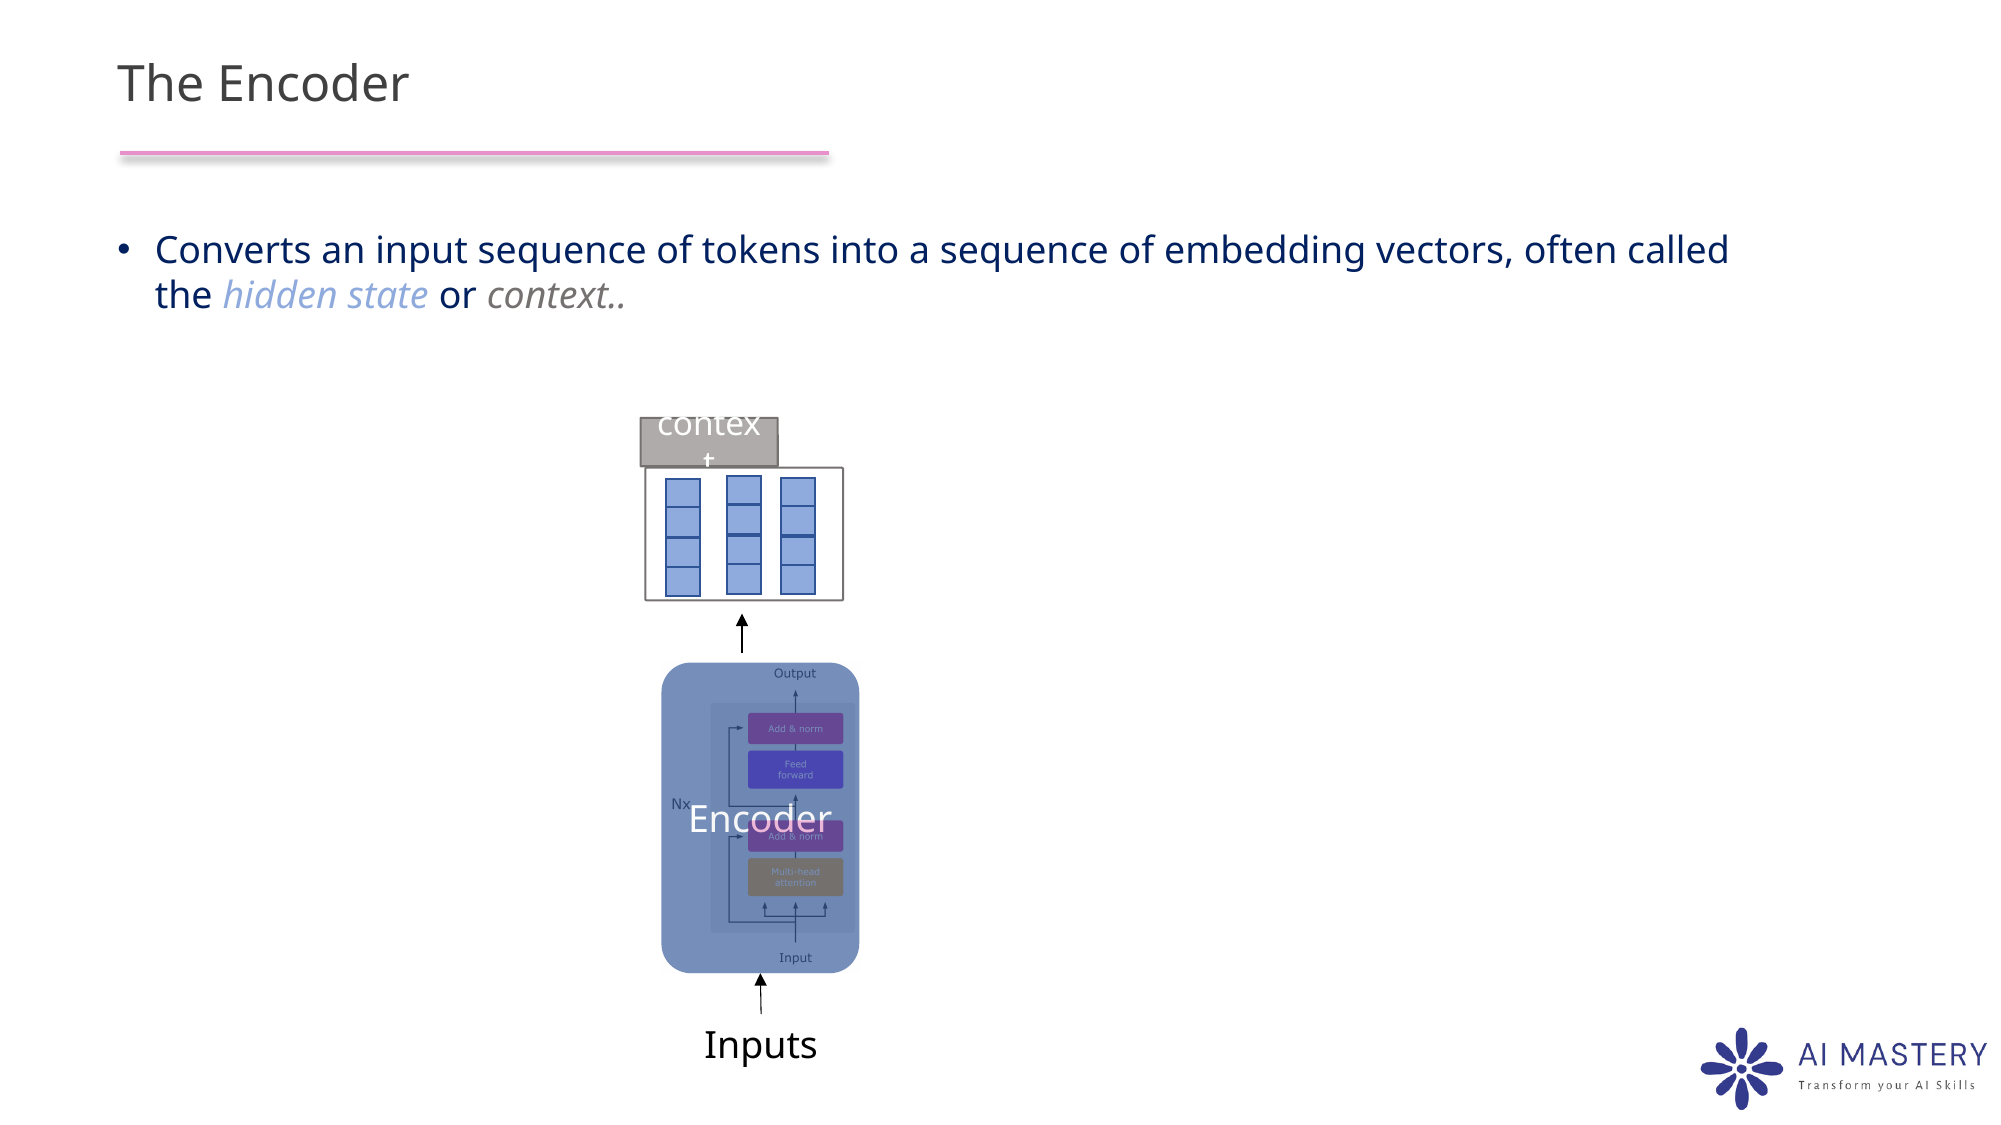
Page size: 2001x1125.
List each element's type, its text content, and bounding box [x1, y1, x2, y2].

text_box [781, 478, 816, 595]
title The Encoder [102, 0, 1828, 195]
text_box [666, 479, 701, 596]
text_box Inputs [643, 1014, 879, 1074]
picture [1687, 1013, 2000, 1125]
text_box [727, 475, 762, 595]
picture [661, 661, 861, 973]
list Converts an input sequence of tokens into a sequence of embedding vectors, often called the hidden state or context.. [102, 218, 1781, 1098]
text_box [644, 466, 845, 602]
text_box context [639, 416, 779, 468]
